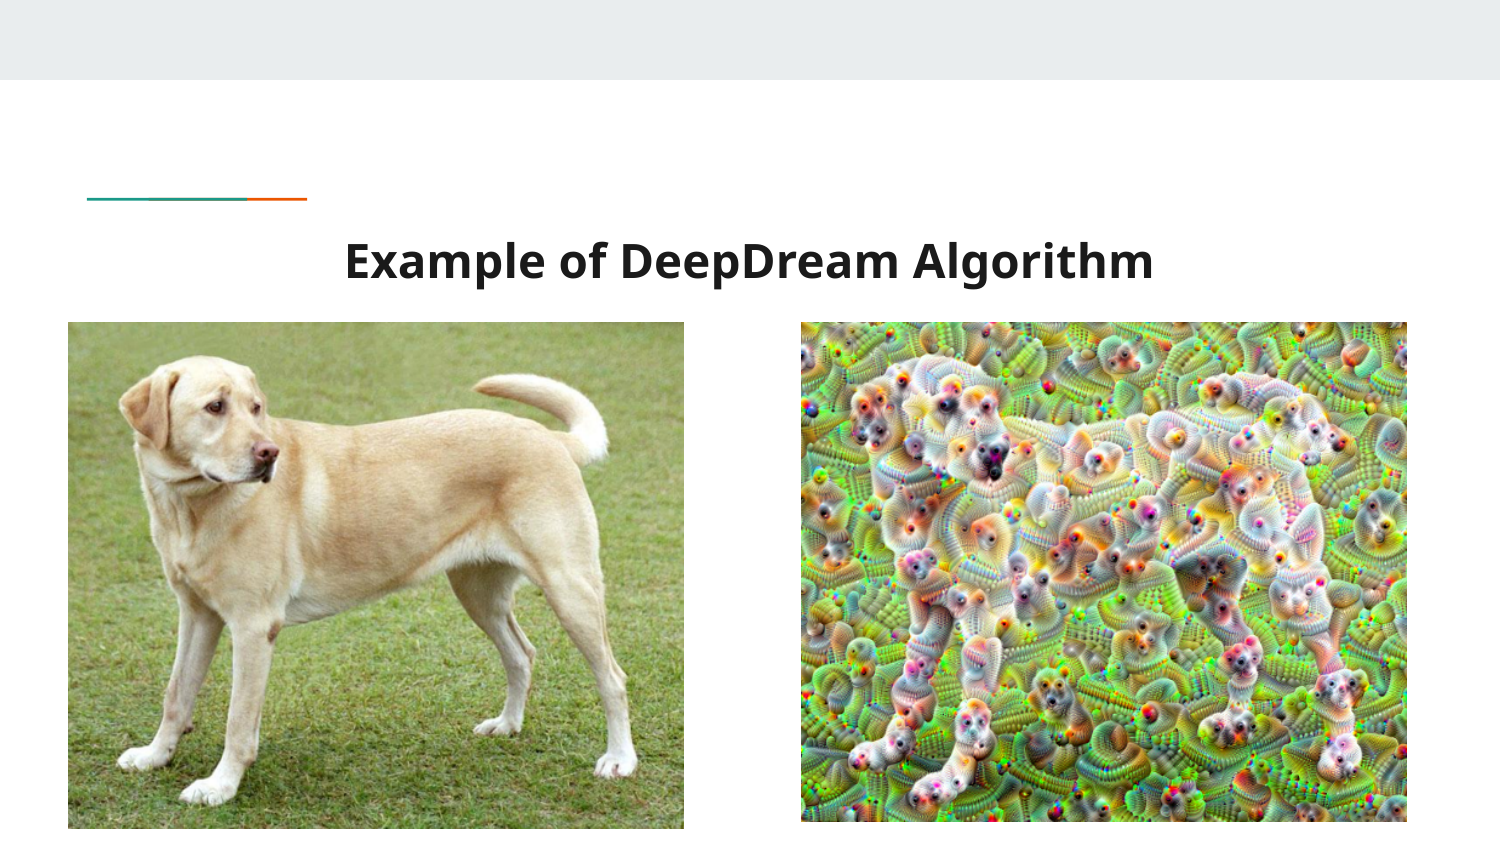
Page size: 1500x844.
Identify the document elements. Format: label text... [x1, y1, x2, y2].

picture [800, 321, 1408, 822]
title Example of DeepDream Algorithm [119, 216, 1381, 305]
picture [68, 321, 684, 829]
